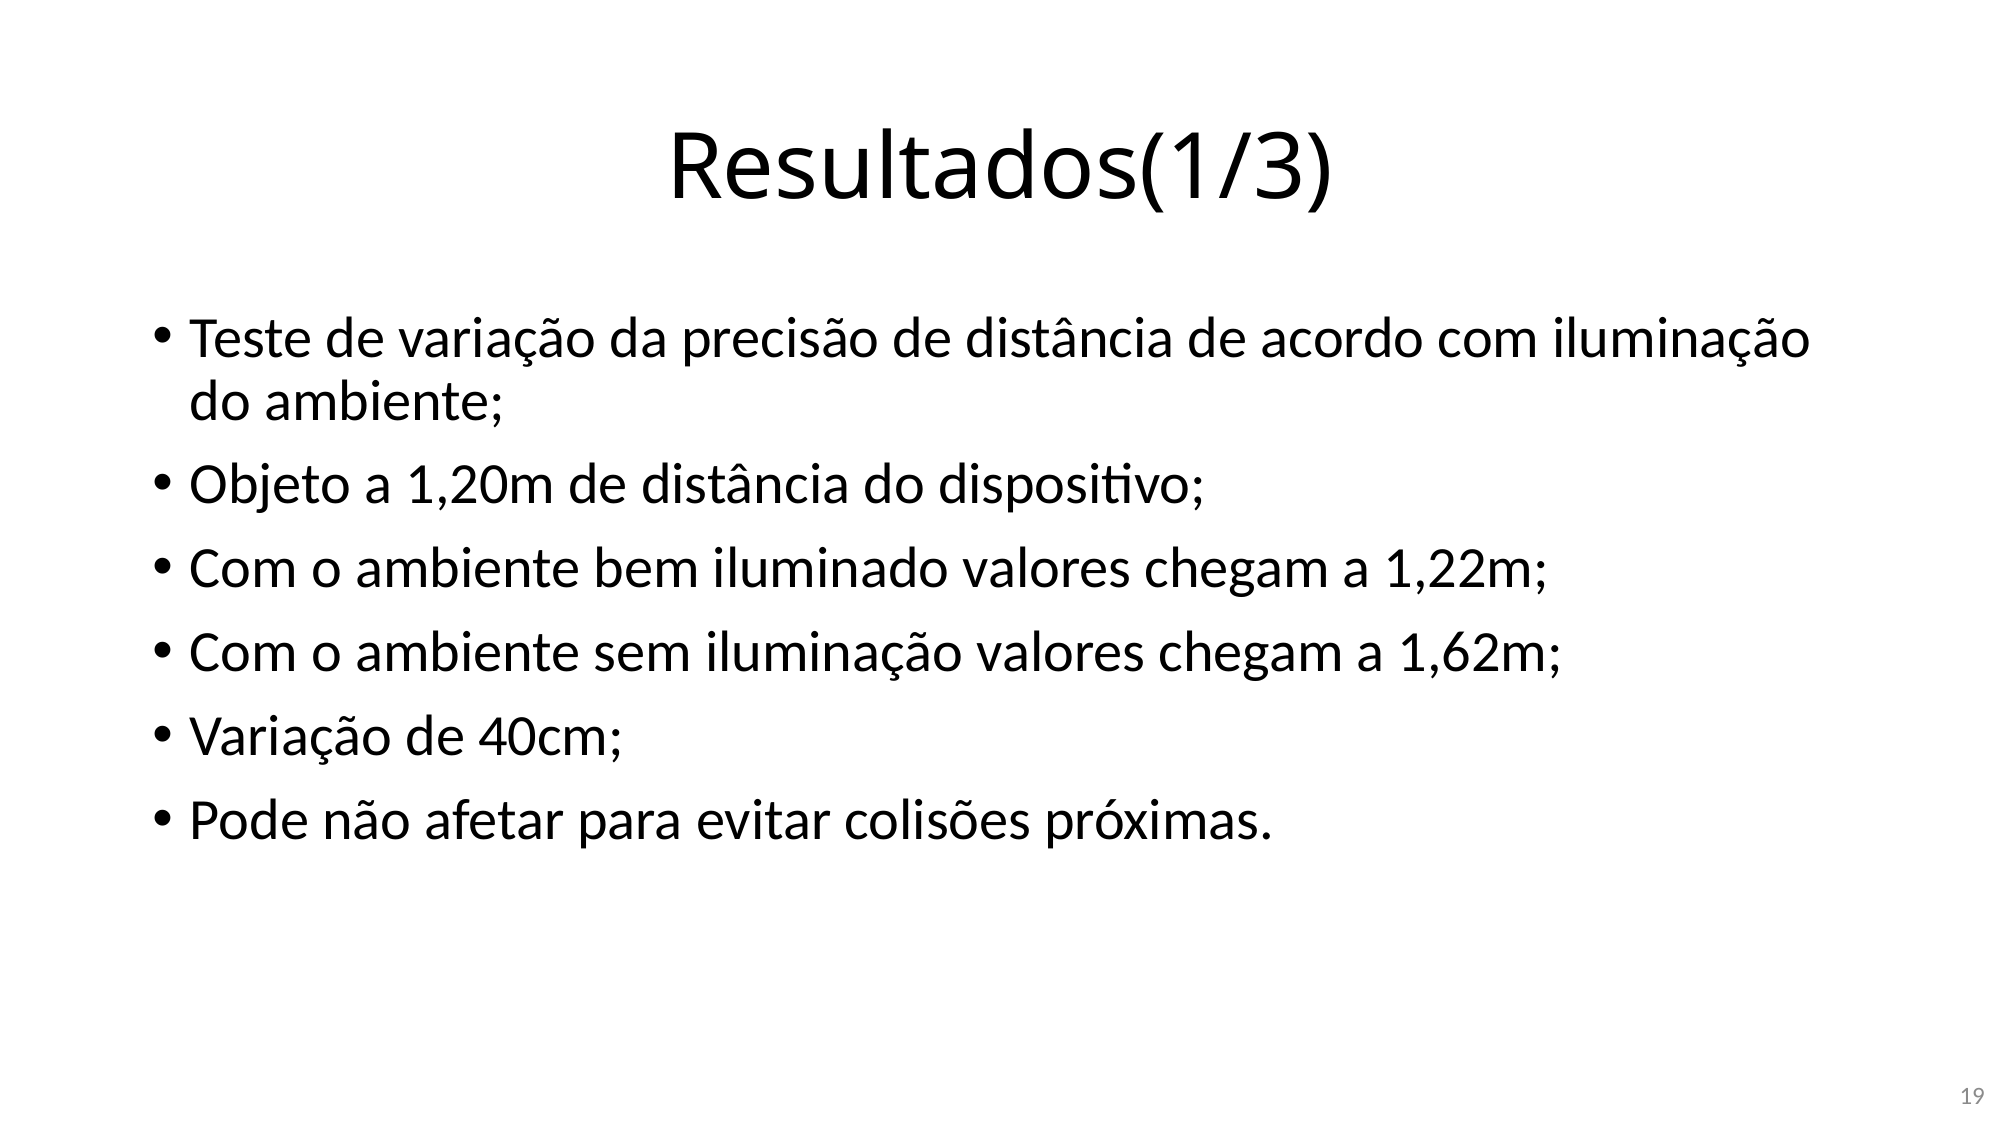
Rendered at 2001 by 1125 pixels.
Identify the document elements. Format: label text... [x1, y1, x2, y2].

slide_number 19 [1550, 1065, 2000, 1125]
title Resultados(1/3) [137, 59, 1863, 278]
list Teste de variação da precisão de distância de acordo com iluminação do ambiente; Objeto a 1,20m de distância do dispositivo; Com o ambiente bem iluminado valores chegam a 1,22m; Com o ambiente sem iluminação valores chegam a 1,62m; Variação de 40cm; Pode não afetar para evitar colisões próximas. [137, 299, 1863, 1014]
